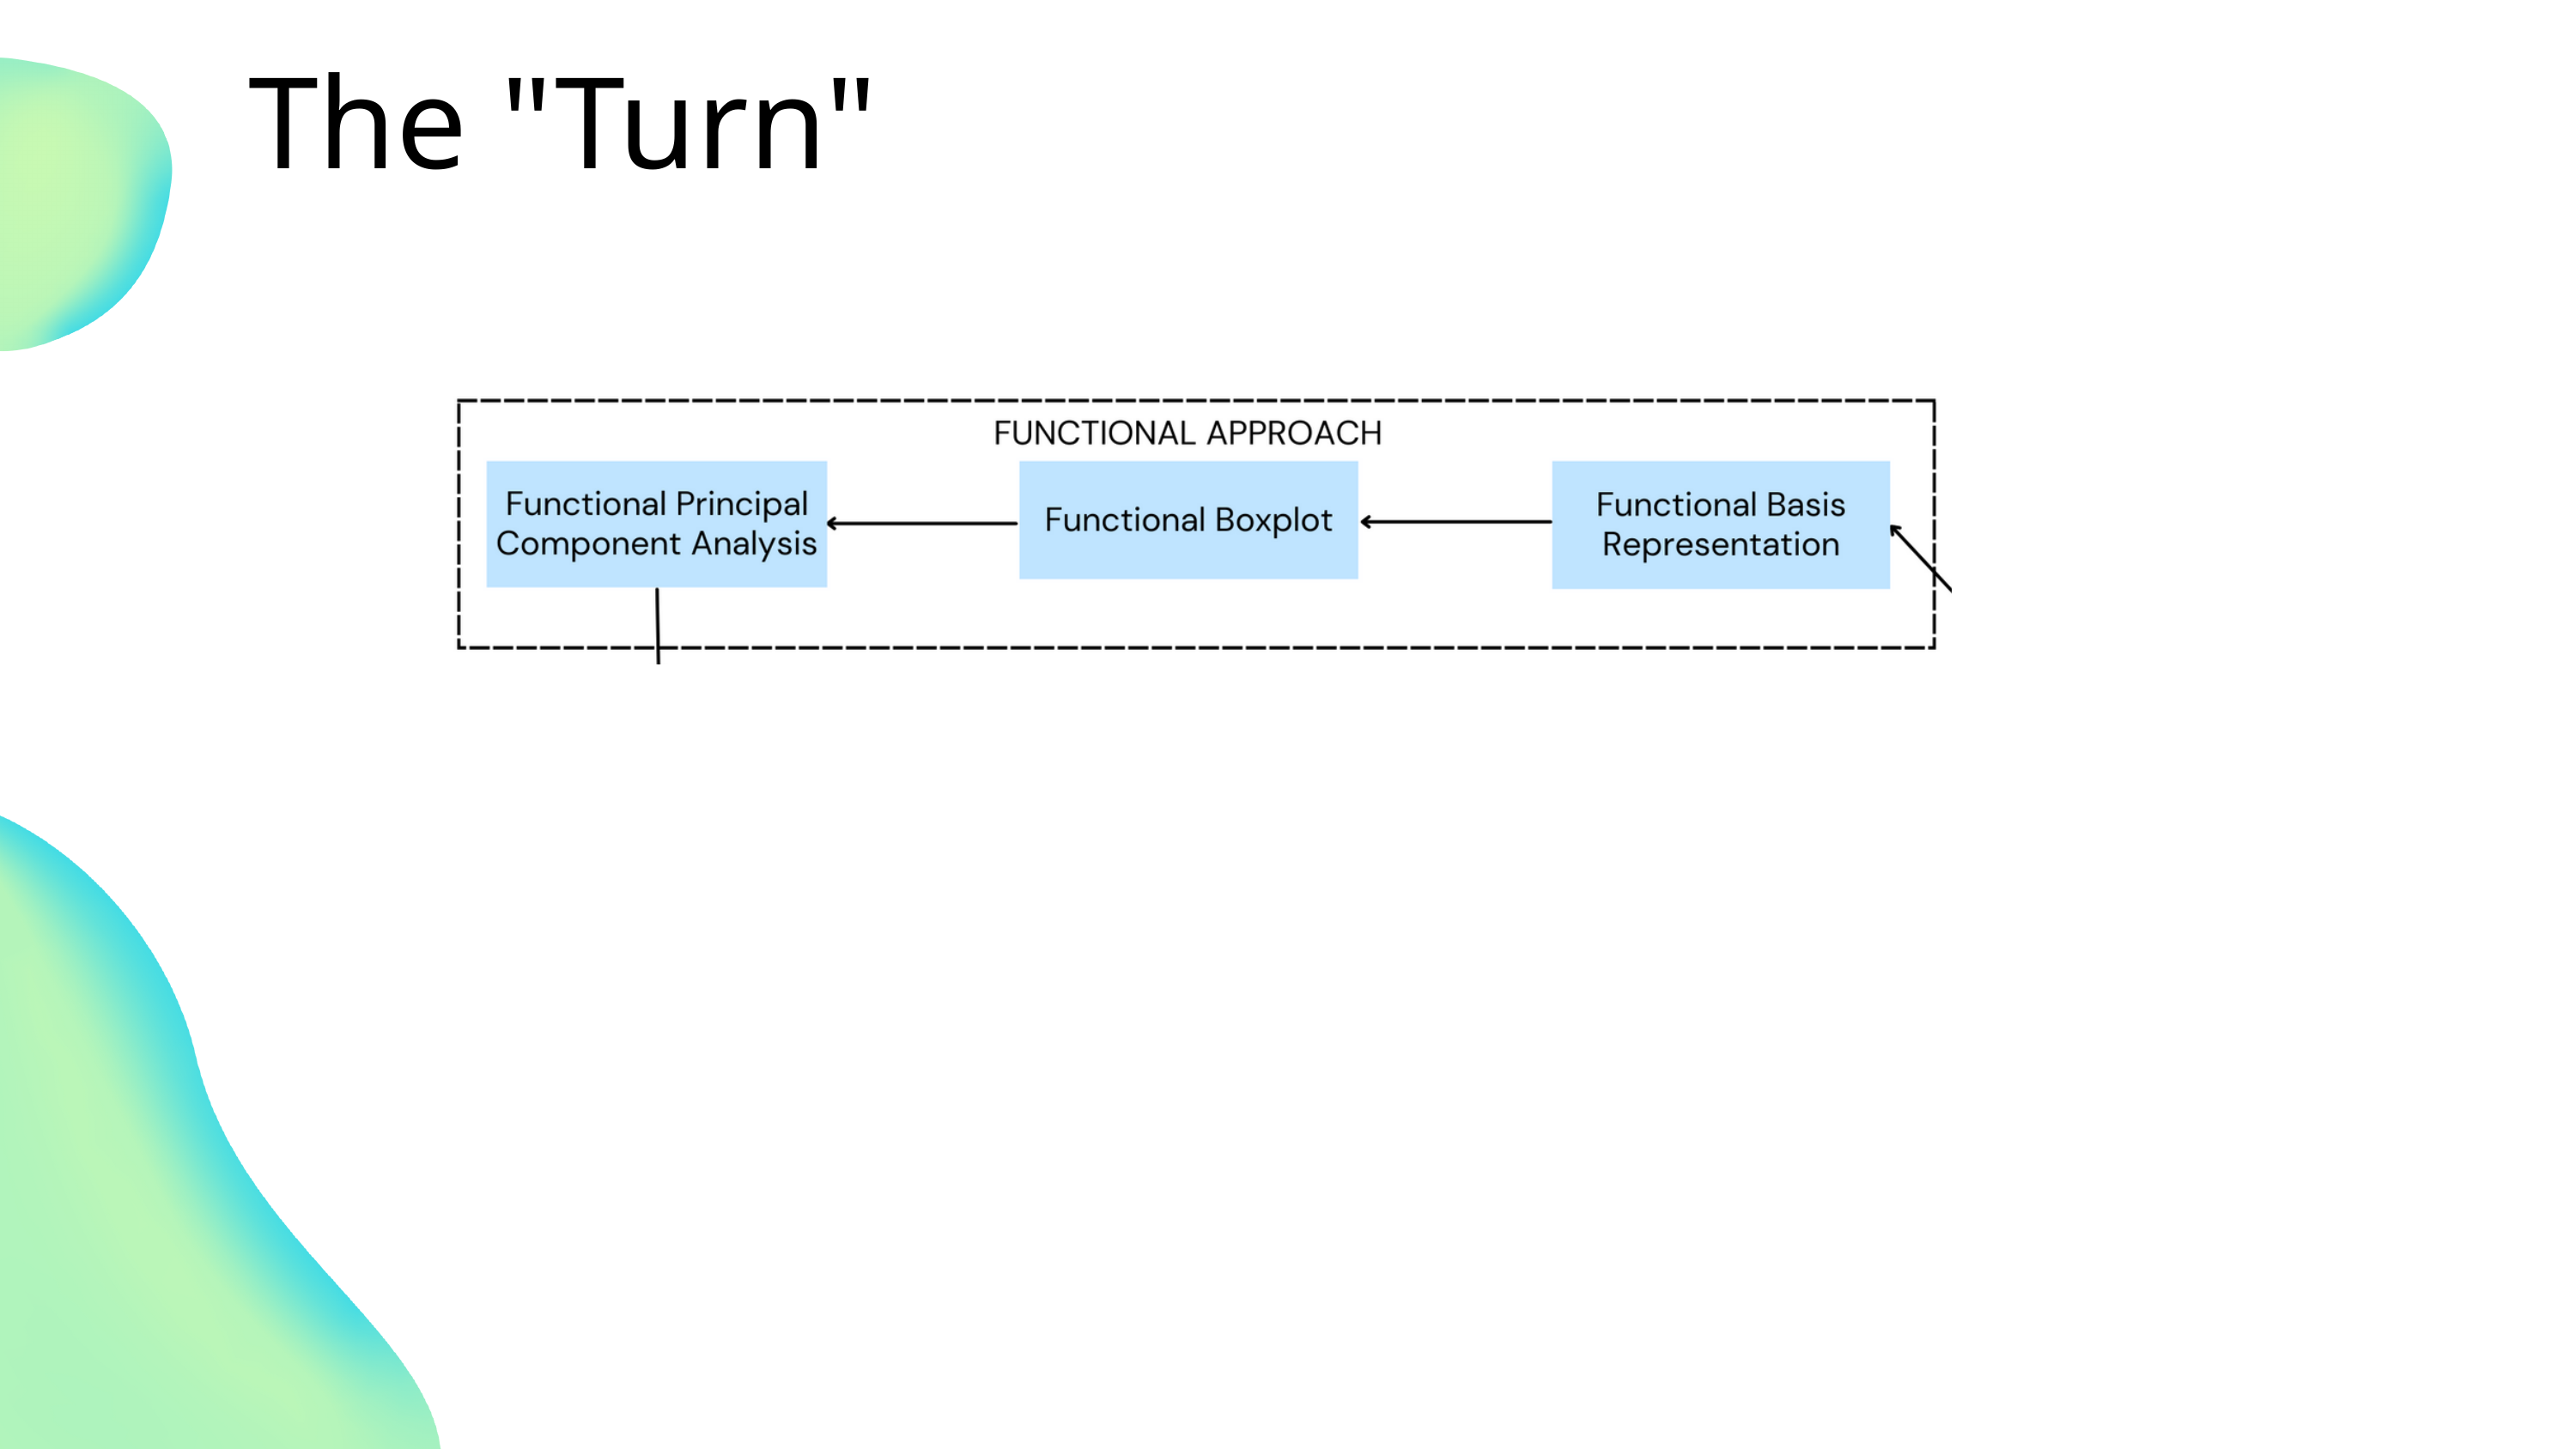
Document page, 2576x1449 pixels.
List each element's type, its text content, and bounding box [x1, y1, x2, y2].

picture [0, 0, 221, 363]
picture [0, 809, 555, 1449]
text_box The "Turn" [248, 45, 2075, 195]
picture [436, 390, 1953, 664]
